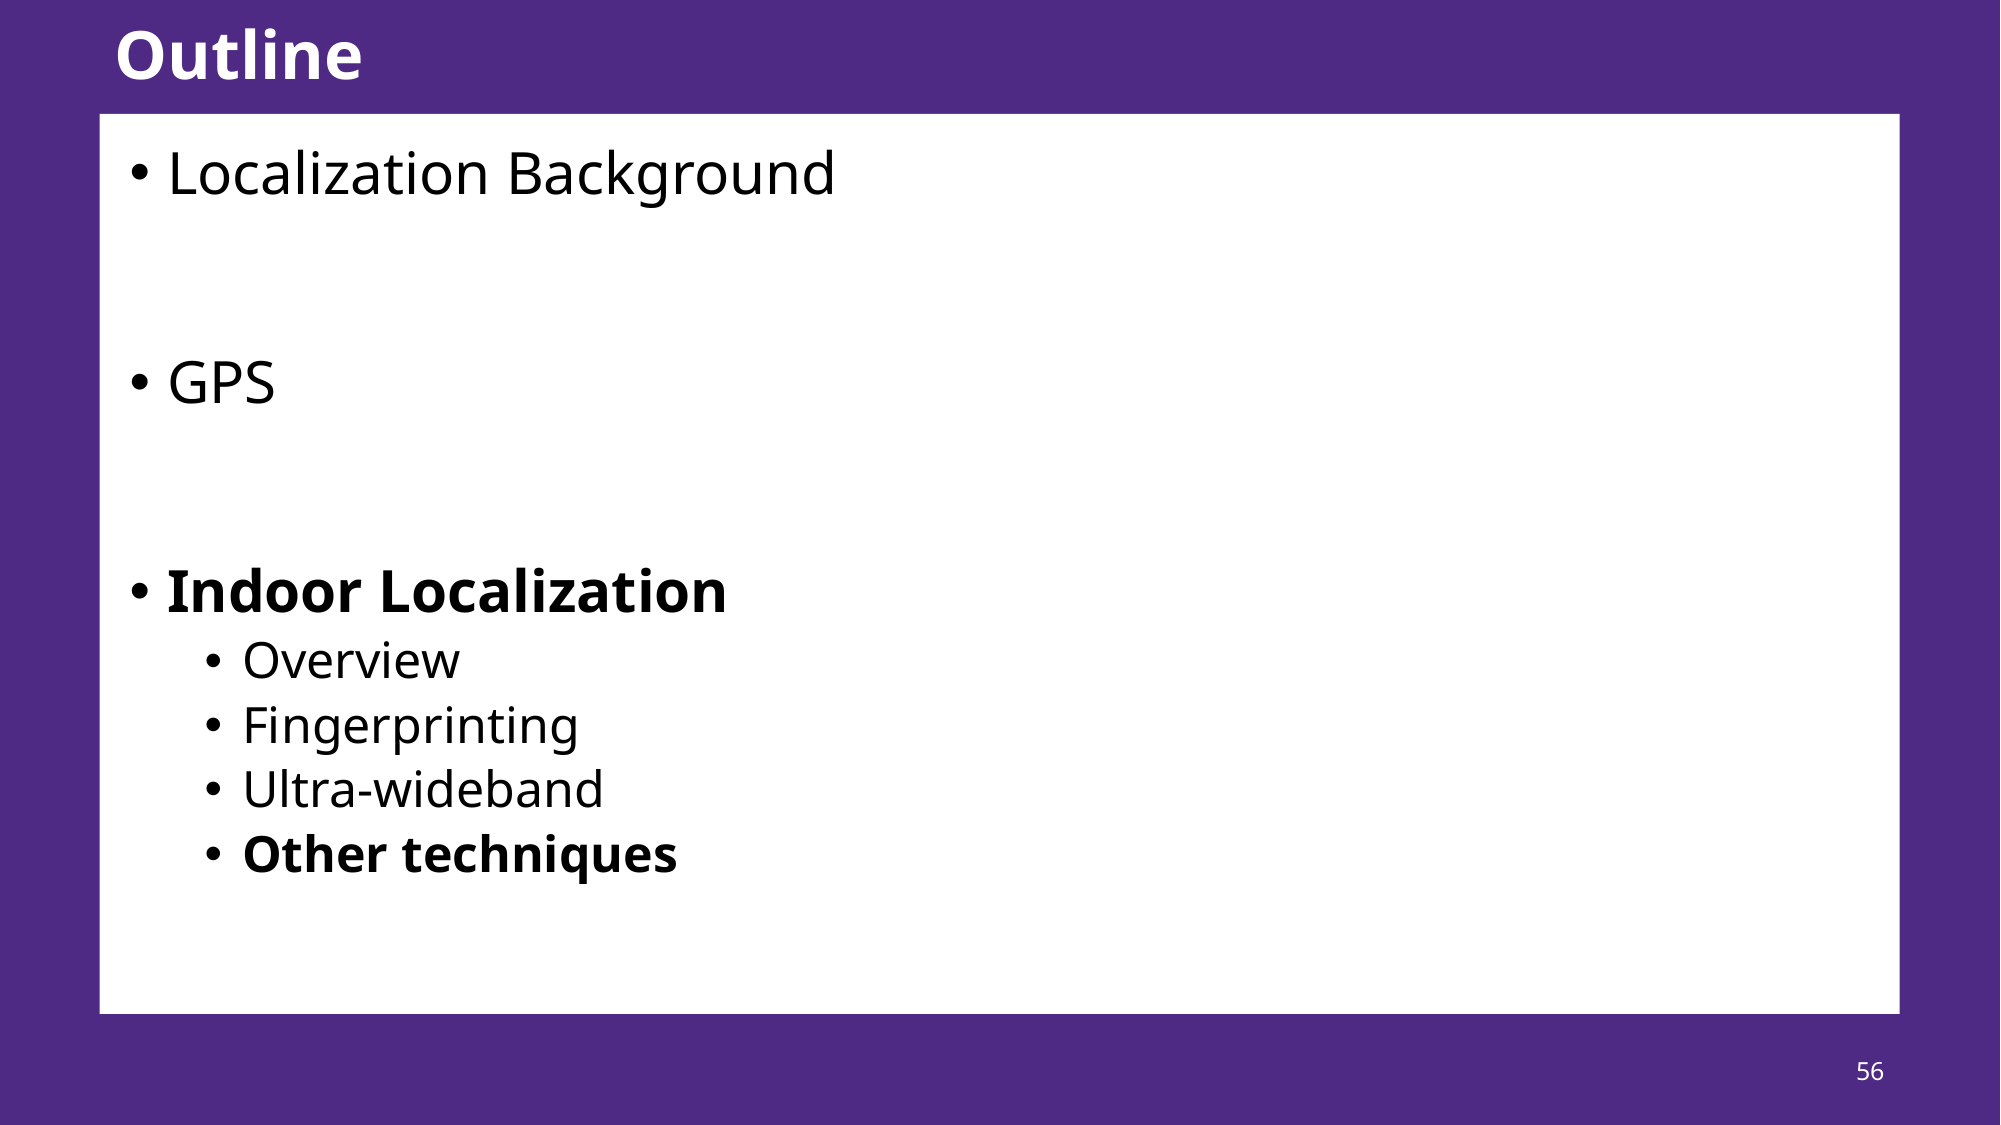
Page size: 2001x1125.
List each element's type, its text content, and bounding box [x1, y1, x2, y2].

title Outline [99, 1, 1900, 114]
slide_number 56 [1749, 1042, 1900, 1103]
list Localization Background GPS Indoor Localization Overview Fingerprinting Ultra-wideband Other techniques [99, 114, 1900, 1014]
